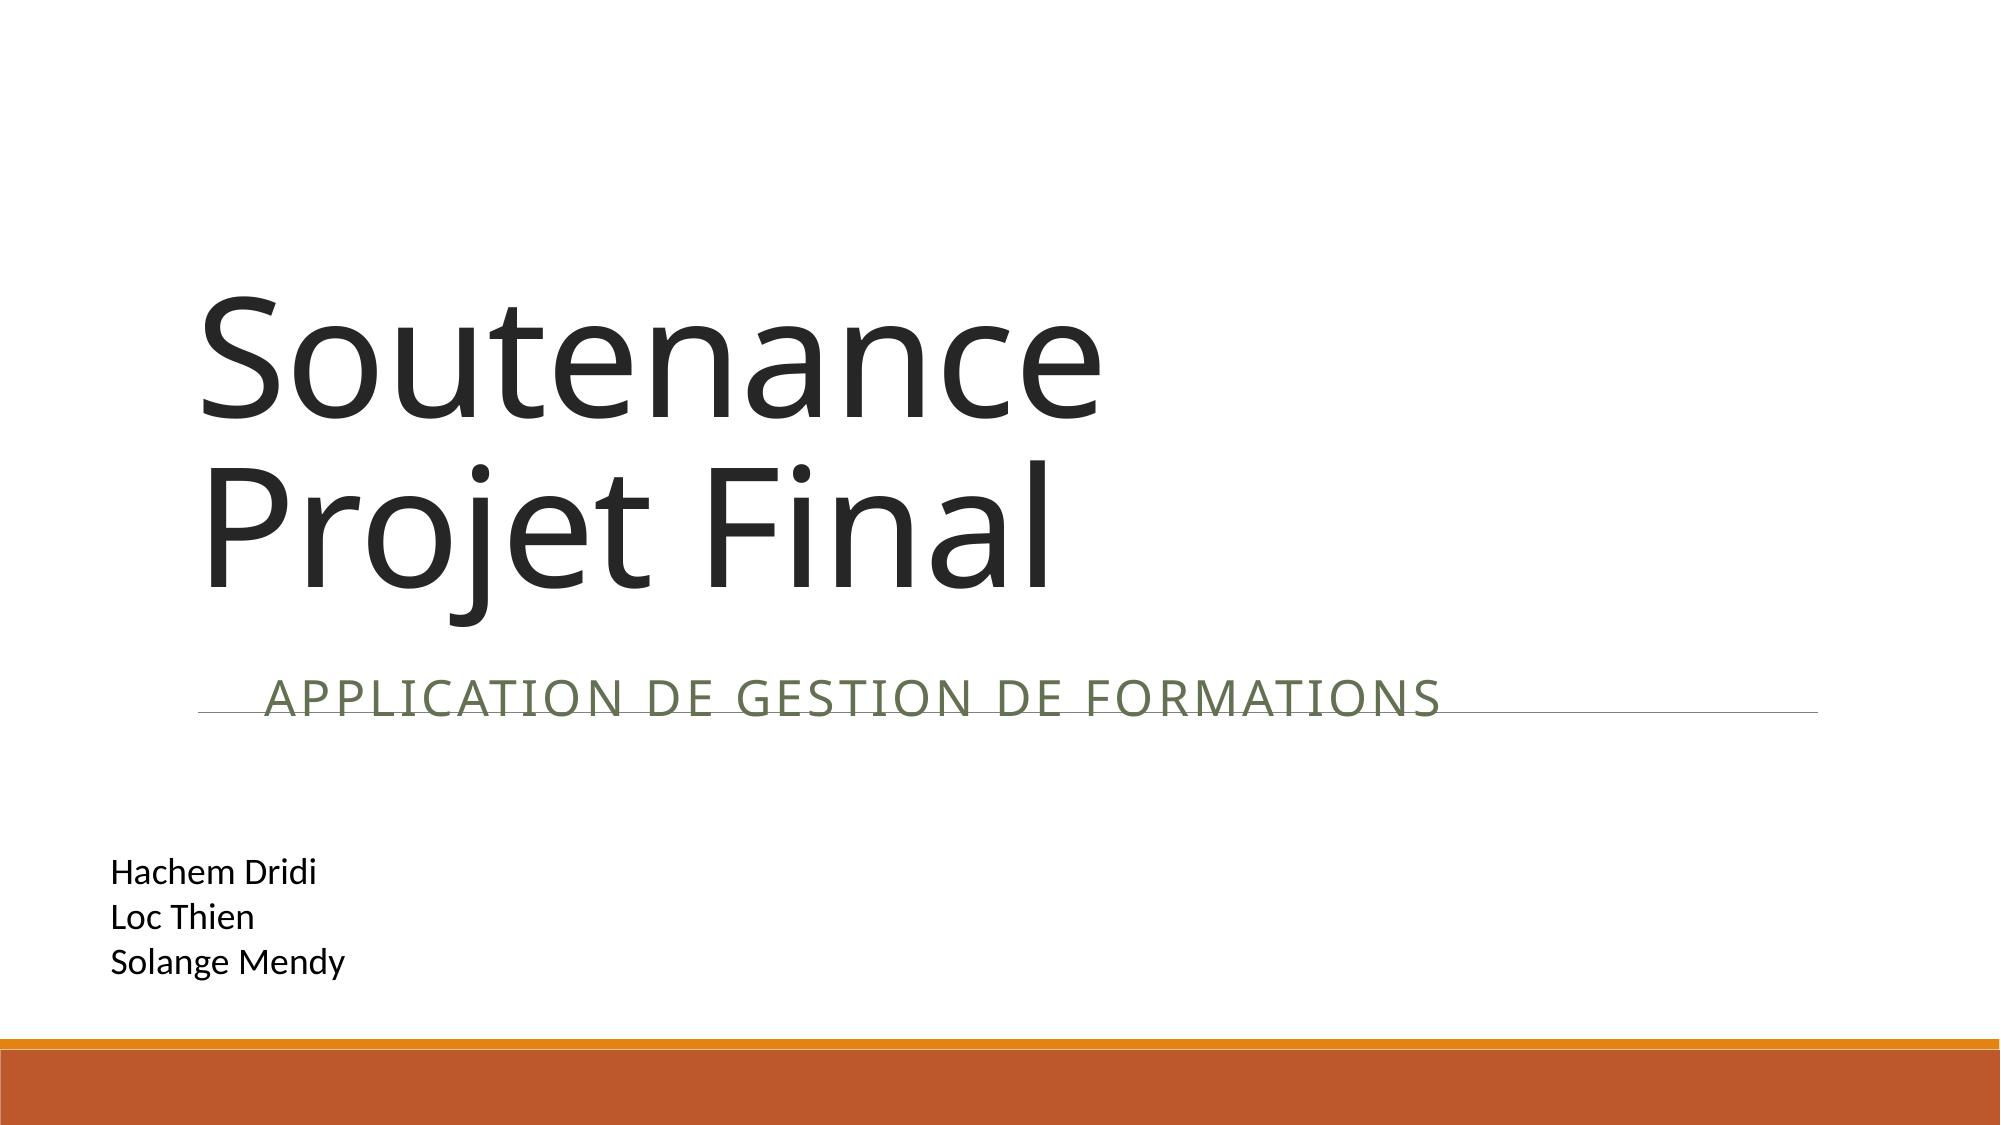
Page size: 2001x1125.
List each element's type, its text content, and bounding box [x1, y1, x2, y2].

title Soutenance Projet Final [180, 124, 1830, 710]
text_box Hachem Dridi Loc Thien Solange Mendy [95, 839, 521, 990]
subtitle Application de Gestion de Formations [249, 665, 1750, 840]
